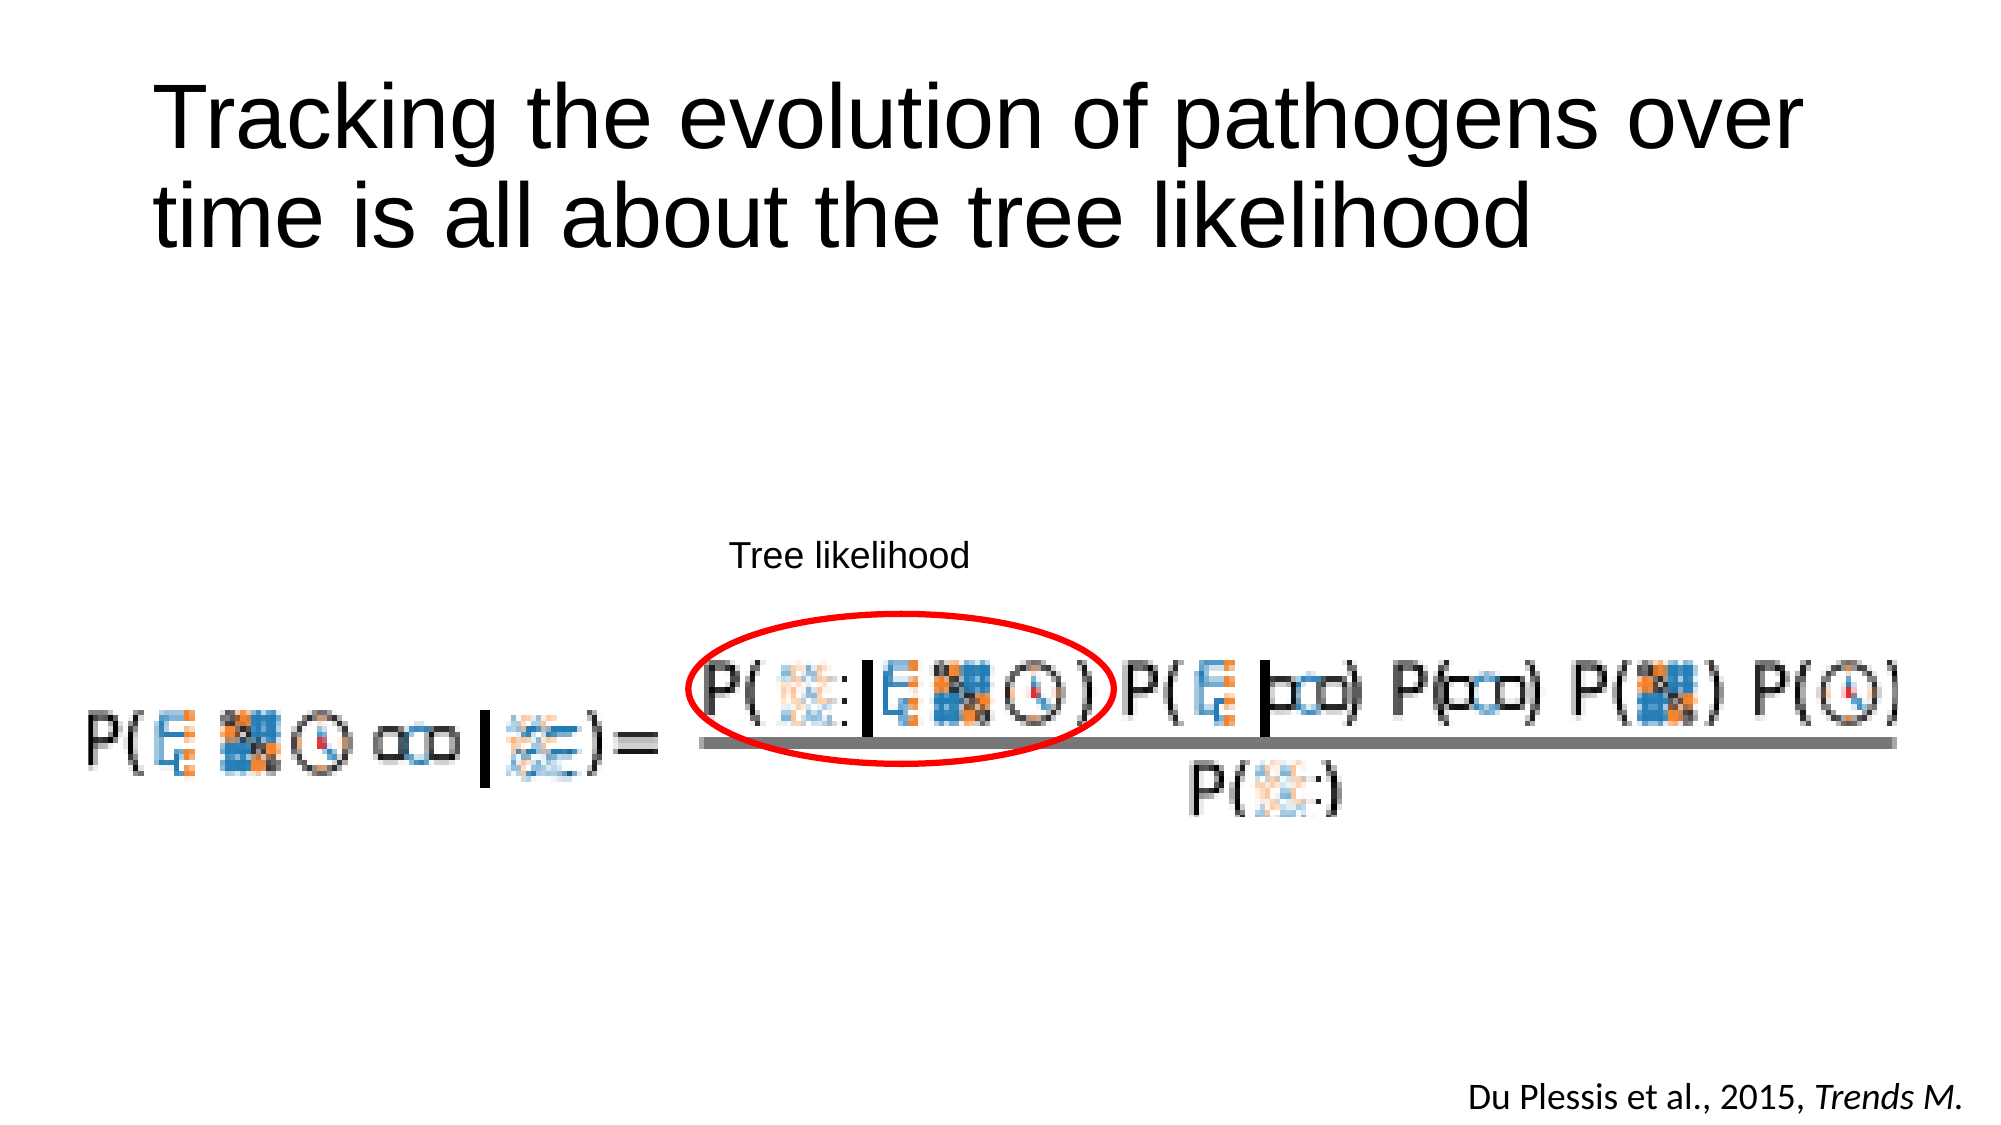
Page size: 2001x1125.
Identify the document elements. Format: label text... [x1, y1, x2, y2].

text_box Tree likelihood [713, 524, 1000, 584]
picture [88, 660, 1898, 817]
title Tracking the evolution of pathogens over time is all about the tree likelihood [137, 59, 1863, 278]
text_box [703, 612, 1100, 660]
text_box Du Plessis et al., 2015, Trends M. [1453, 1064, 2000, 1125]
